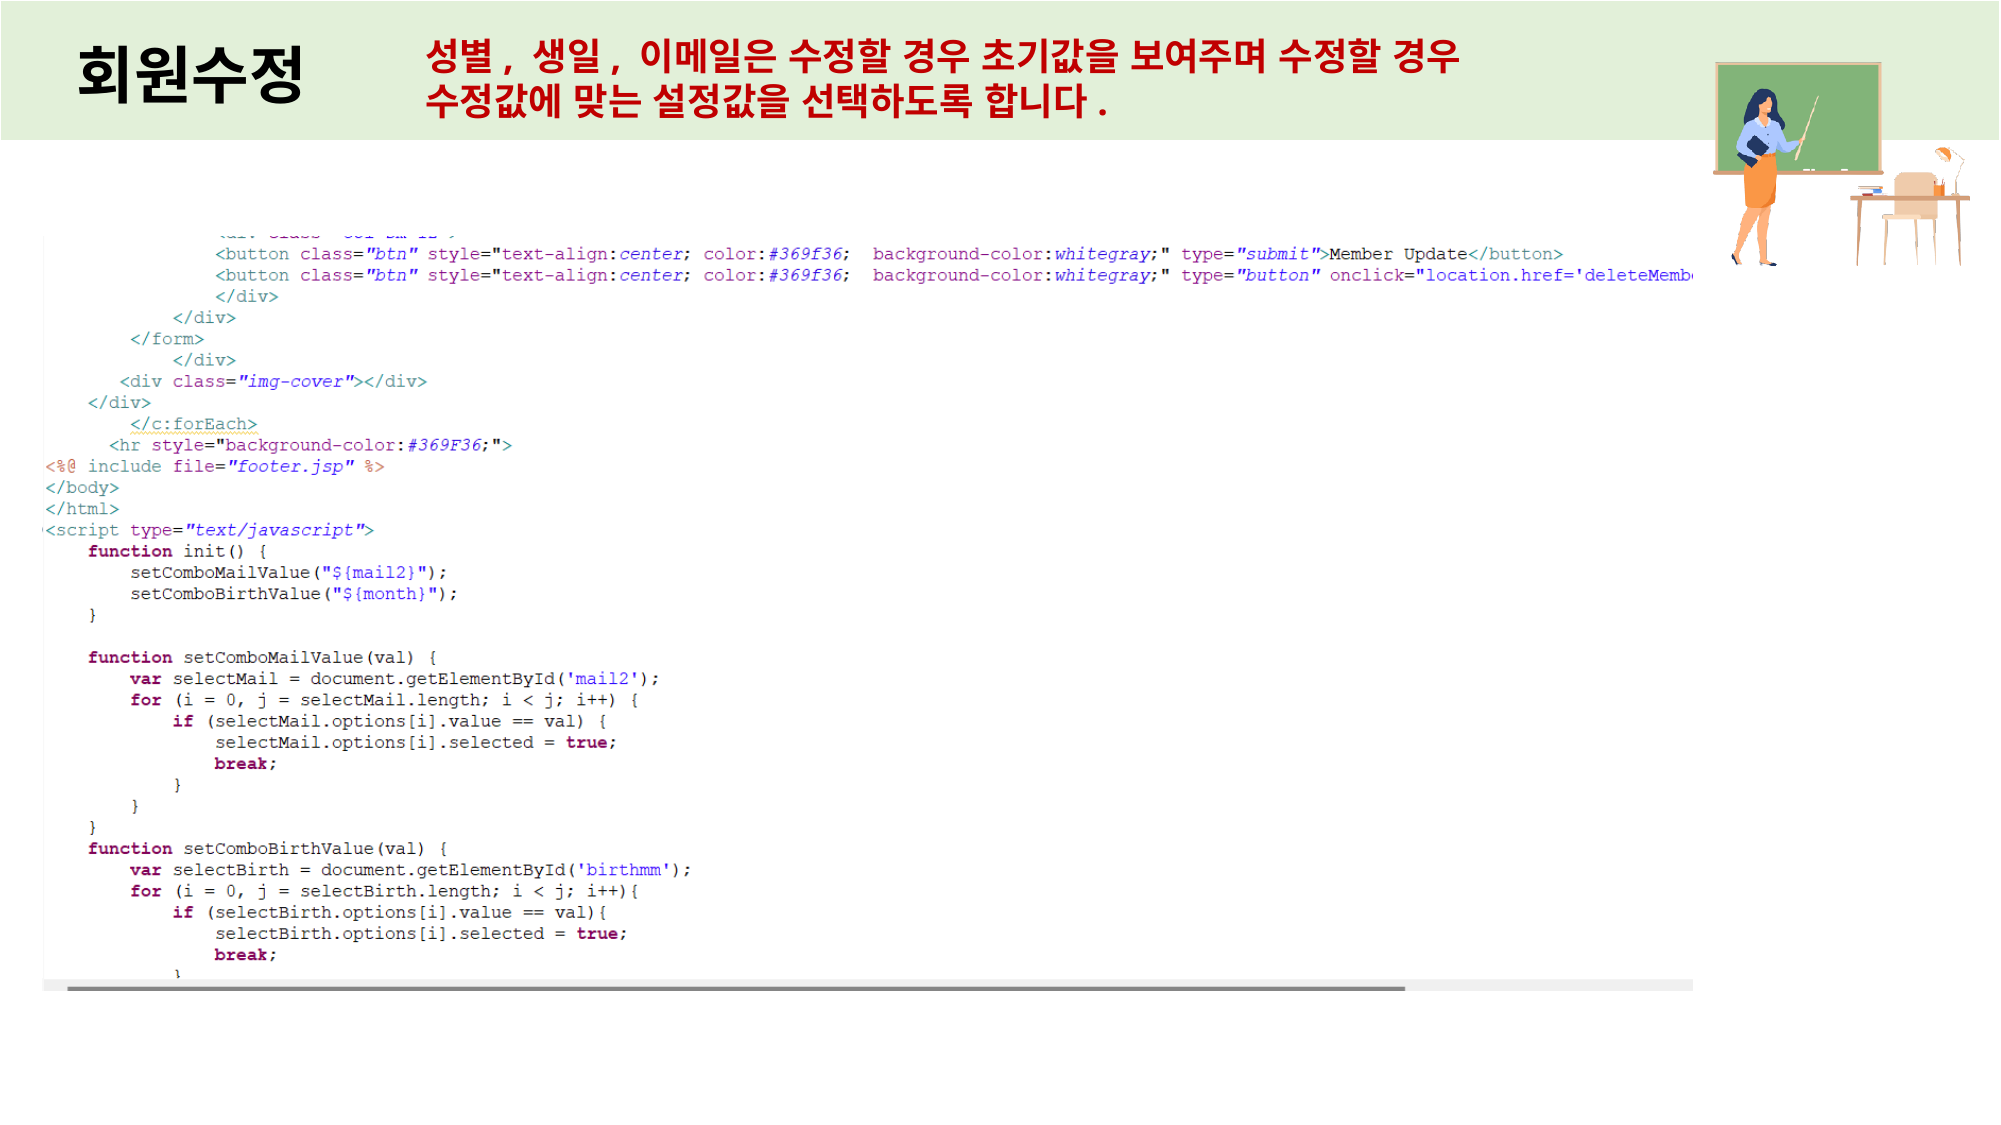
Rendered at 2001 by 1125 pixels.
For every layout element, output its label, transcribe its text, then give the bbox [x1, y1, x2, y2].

text_box 회원수정 [62, 29, 410, 119]
picture [42, 8, 2001, 992]
text_box 성별, 생일, 이메일은 수정할 경우 초기값을 보여주며 수정할 경우 수정값에 맞는 설정값을 선택하도록 합니다. [410, 25, 1600, 131]
